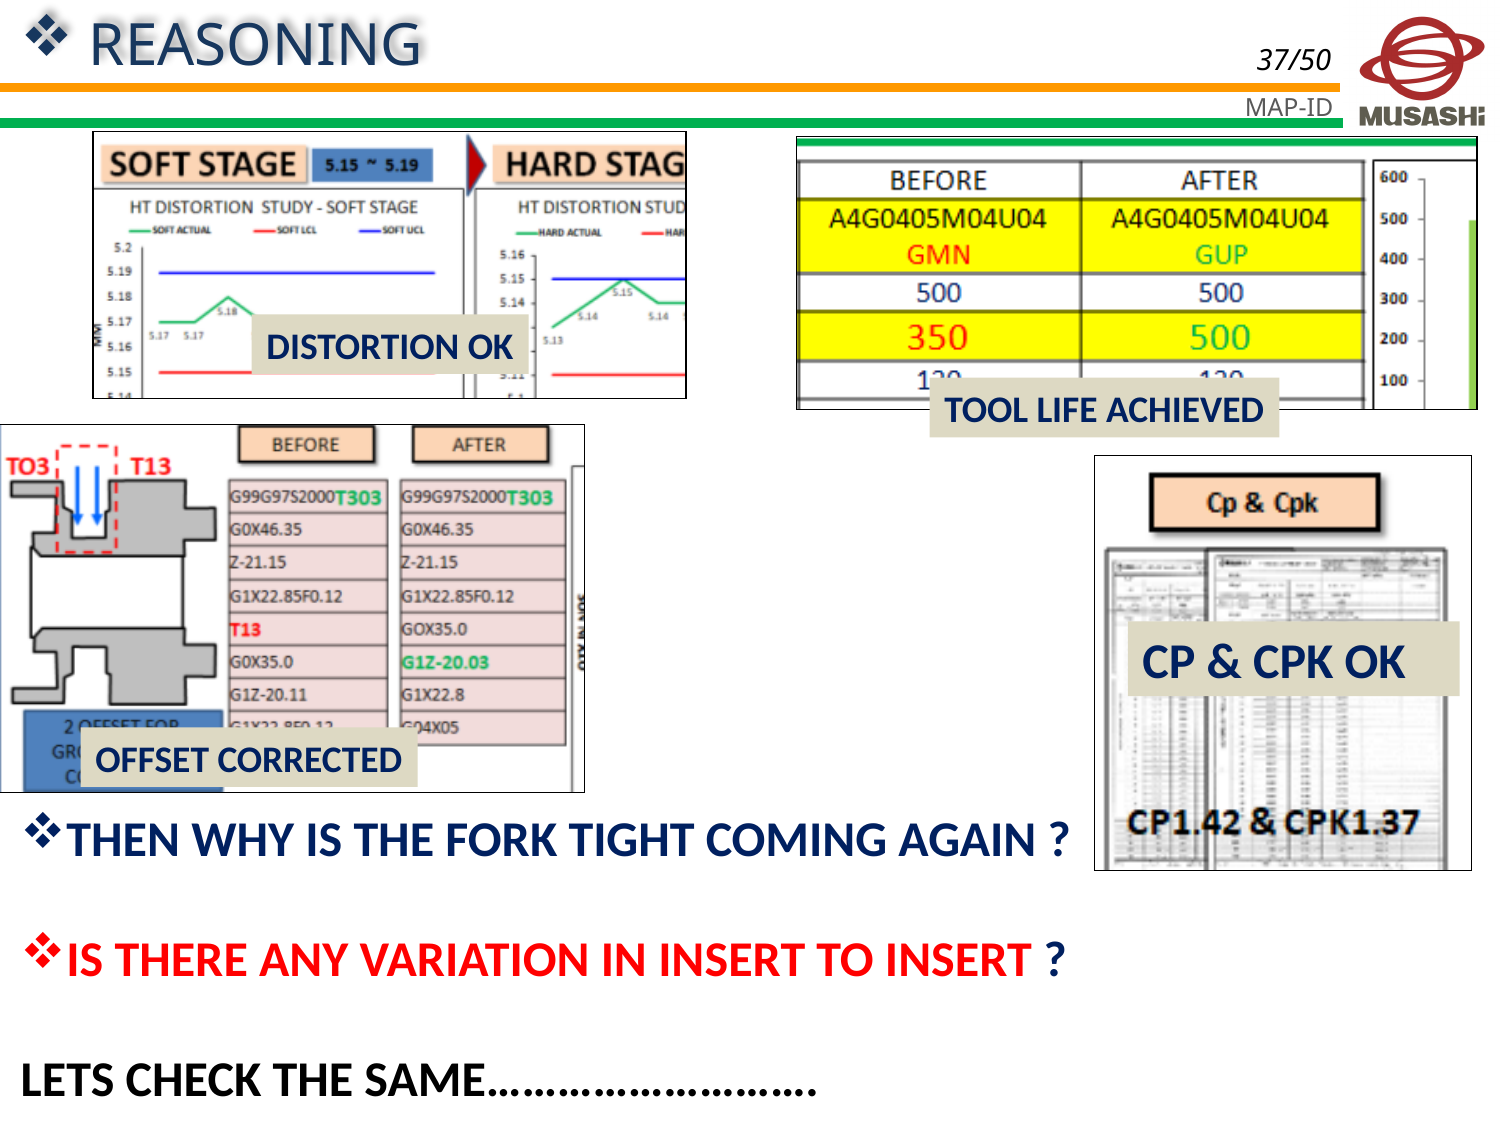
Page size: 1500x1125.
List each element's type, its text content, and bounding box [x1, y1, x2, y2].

text_box THEN WHY IS THE FORK TIGHT COMING AGAIN ? IS THERE ANY VARIATION IN INSERT TO INSERT ? LETS CHECK THE SAME………………………. [5, 739, 1500, 1115]
picture [796, 85, 1500, 410]
picture [1094, 455, 1472, 870]
picture [0, 425, 585, 792]
text_box TOOL LIFE ACHIEVED [929, 418, 1280, 438]
picture [93, 132, 686, 399]
text_box REASONING [5, 0, 1500, 85]
